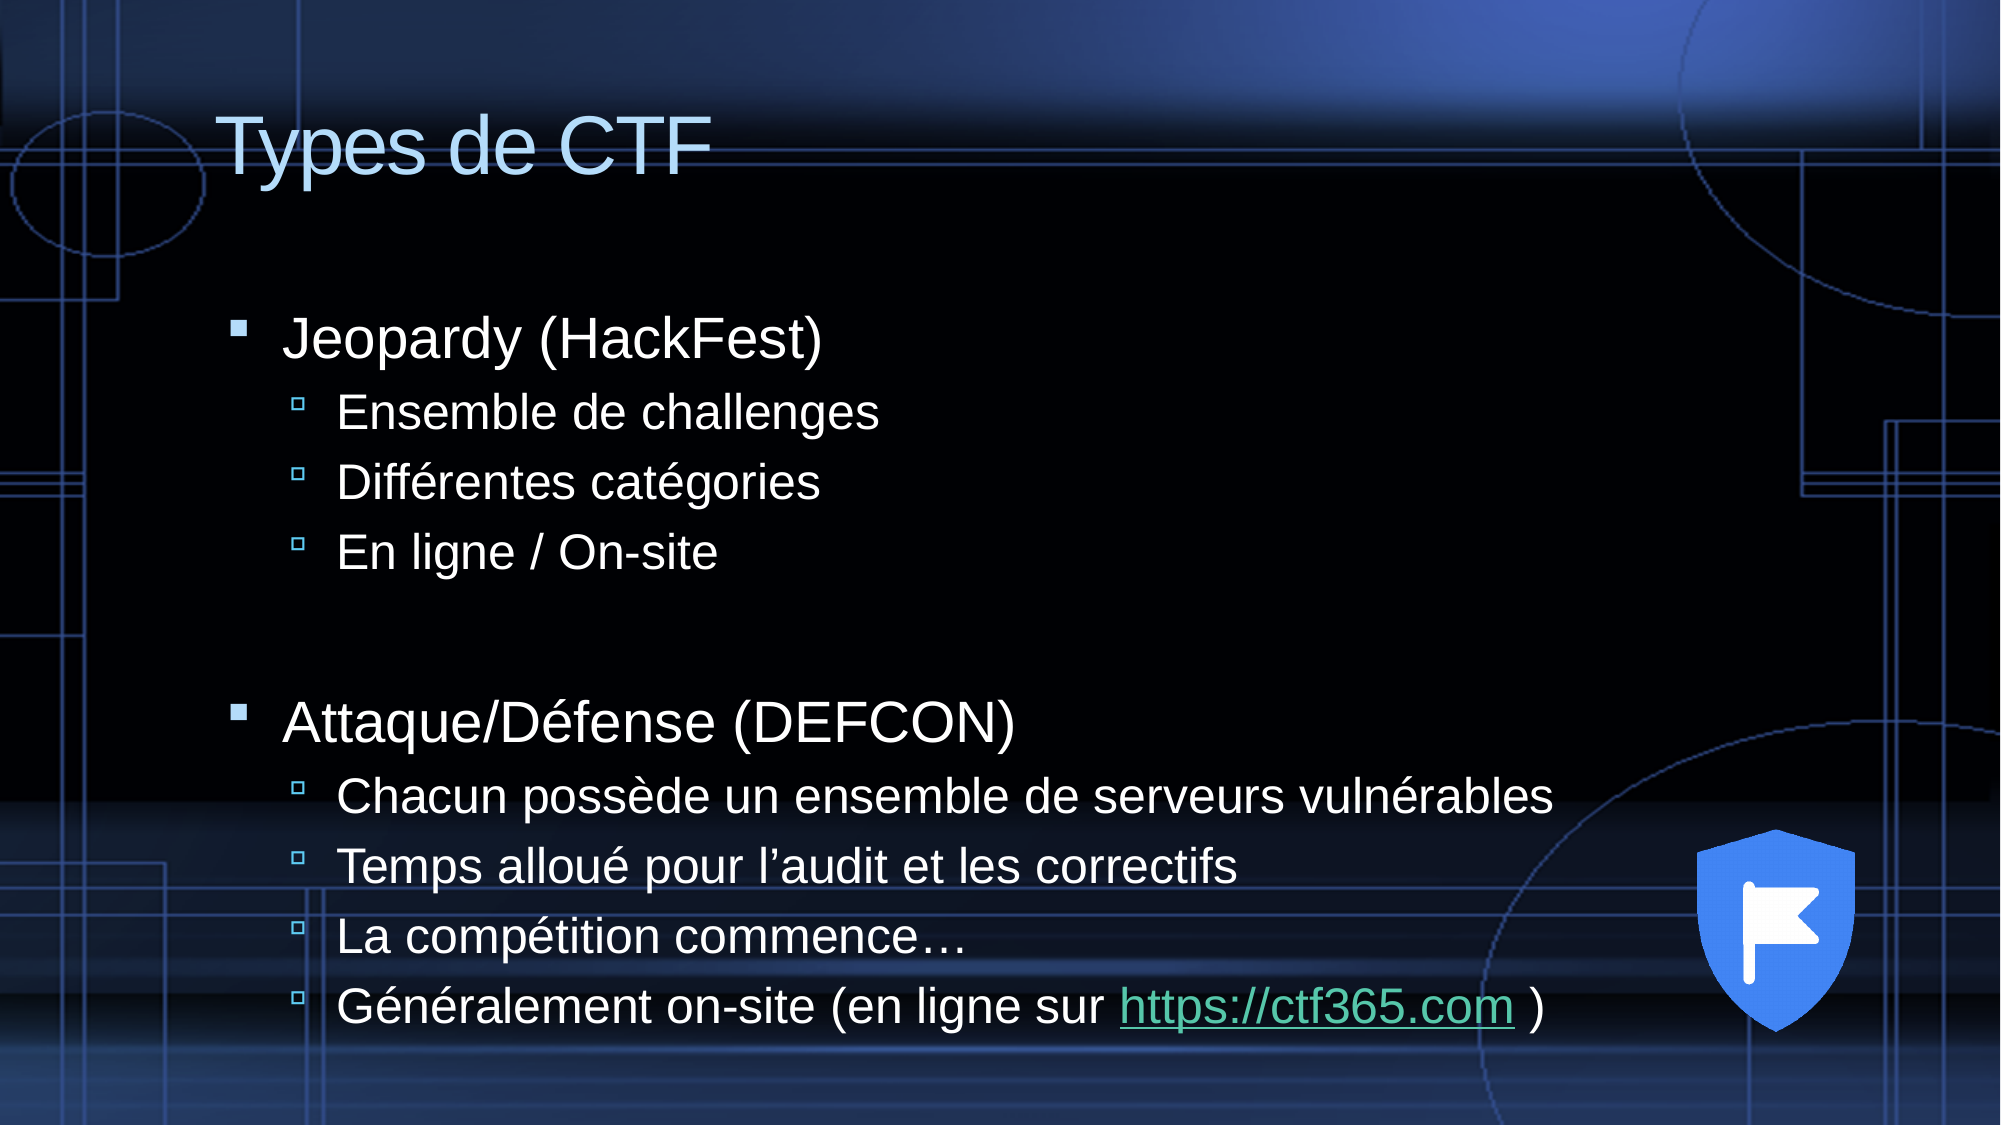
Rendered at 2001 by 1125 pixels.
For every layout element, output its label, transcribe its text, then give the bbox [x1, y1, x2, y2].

title Types de CTF [200, 83, 1900, 234]
picture [0, 0, 2001, 1125]
list Jeopardy (HackFest) Ensemble de challenges Différentes catégories En ligne / On-site Attaque/Défense (DEFCON) Chacun possède un ensemble de serveurs vulnérables Temps alloué pour l’audit et les correctifs La compétition commence… Généralement on-site (en ligne sur https://ctf365.com ) [200, 292, 1900, 1043]
